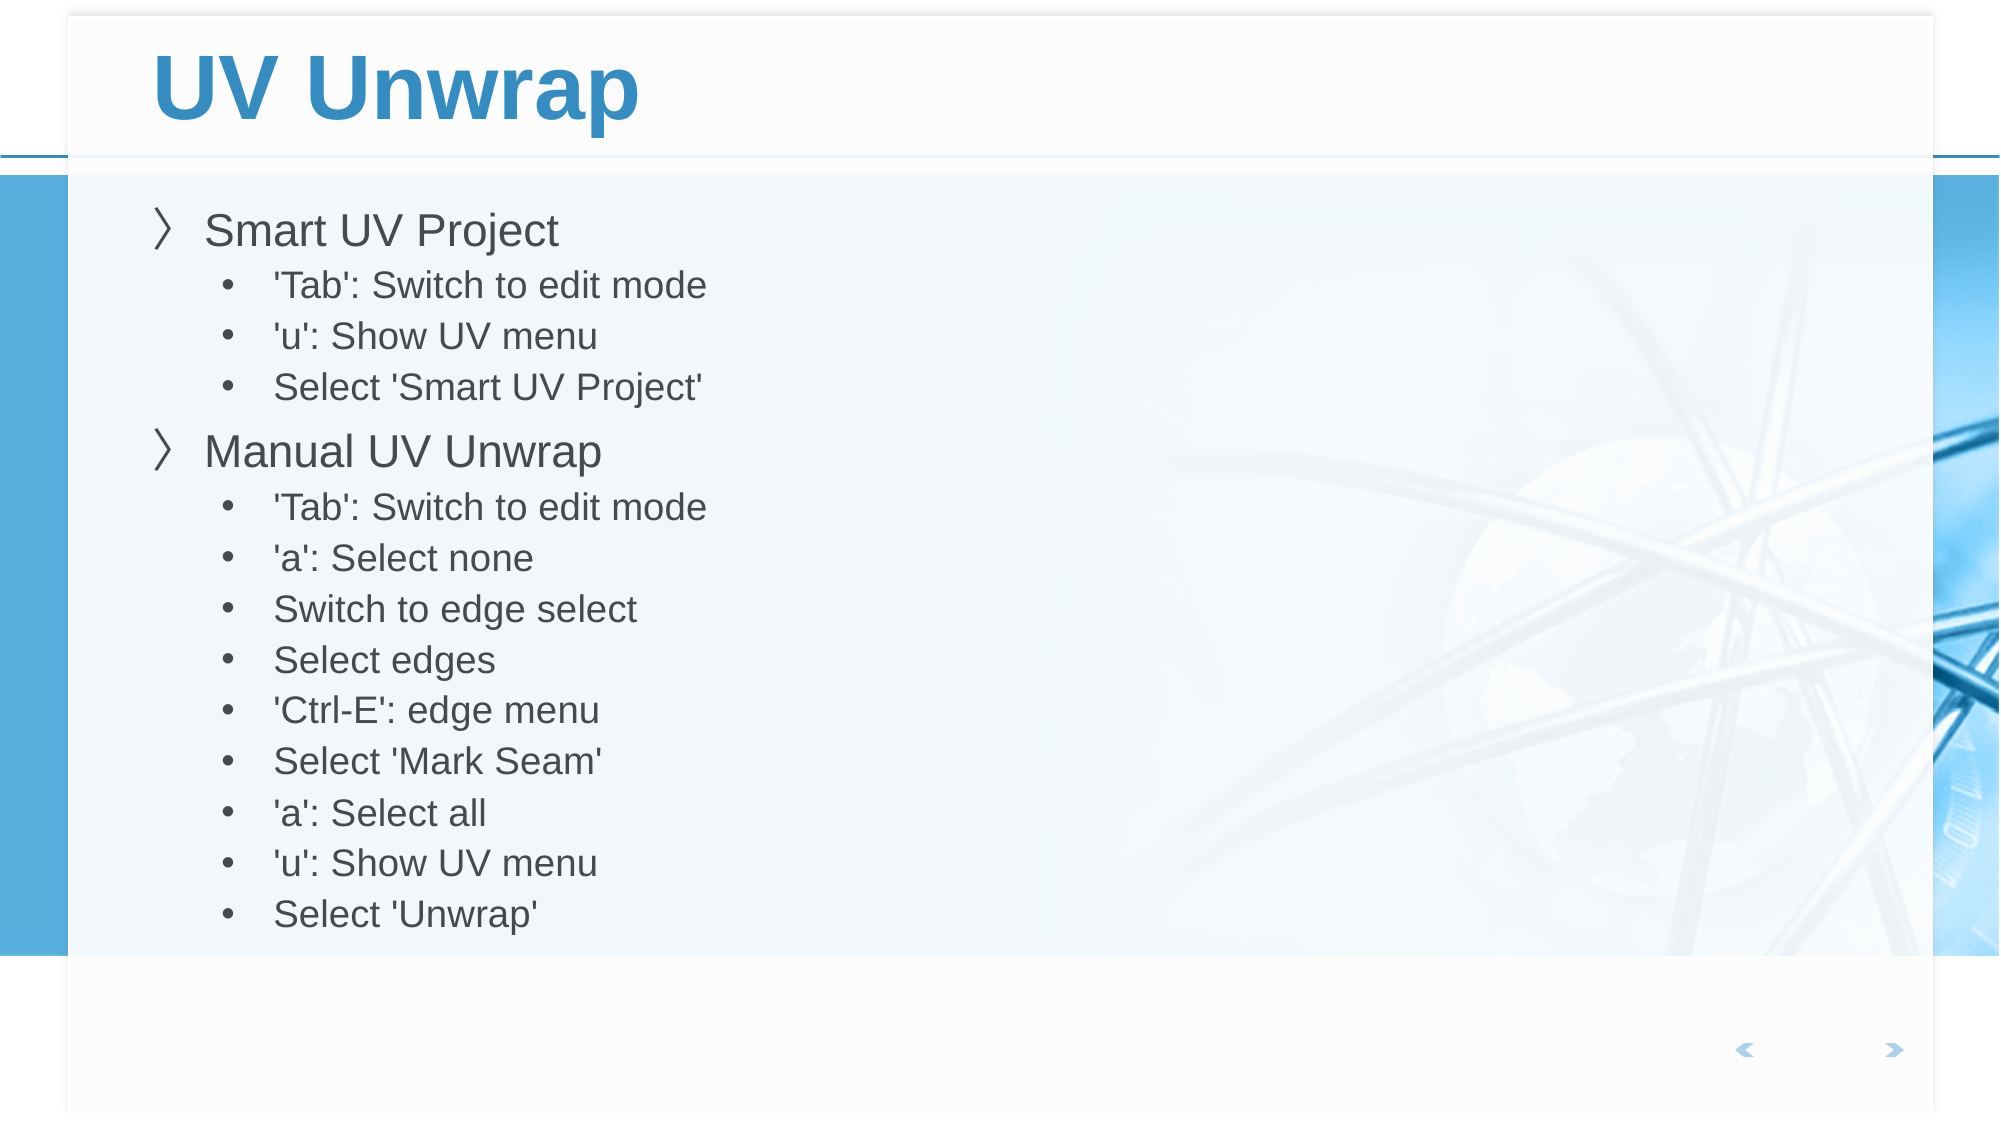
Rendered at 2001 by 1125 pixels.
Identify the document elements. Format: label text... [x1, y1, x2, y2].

picture [0, 0, 2001, 1125]
list Smart UV Project 'Tab': Switch to edit mode 'u': Show UV menu Select 'Smart UV Project' Manual UV Unwrap 'Tab': Switch to edit mode 'a': Select none Switch to edge select Select edges 'Ctrl-E': edge menu Select 'Mark Seam' 'a': Select all 'u': Show UV menu Select 'Unwrap' [137, 198, 1863, 946]
title UV Unwrap [137, 29, 1863, 150]
